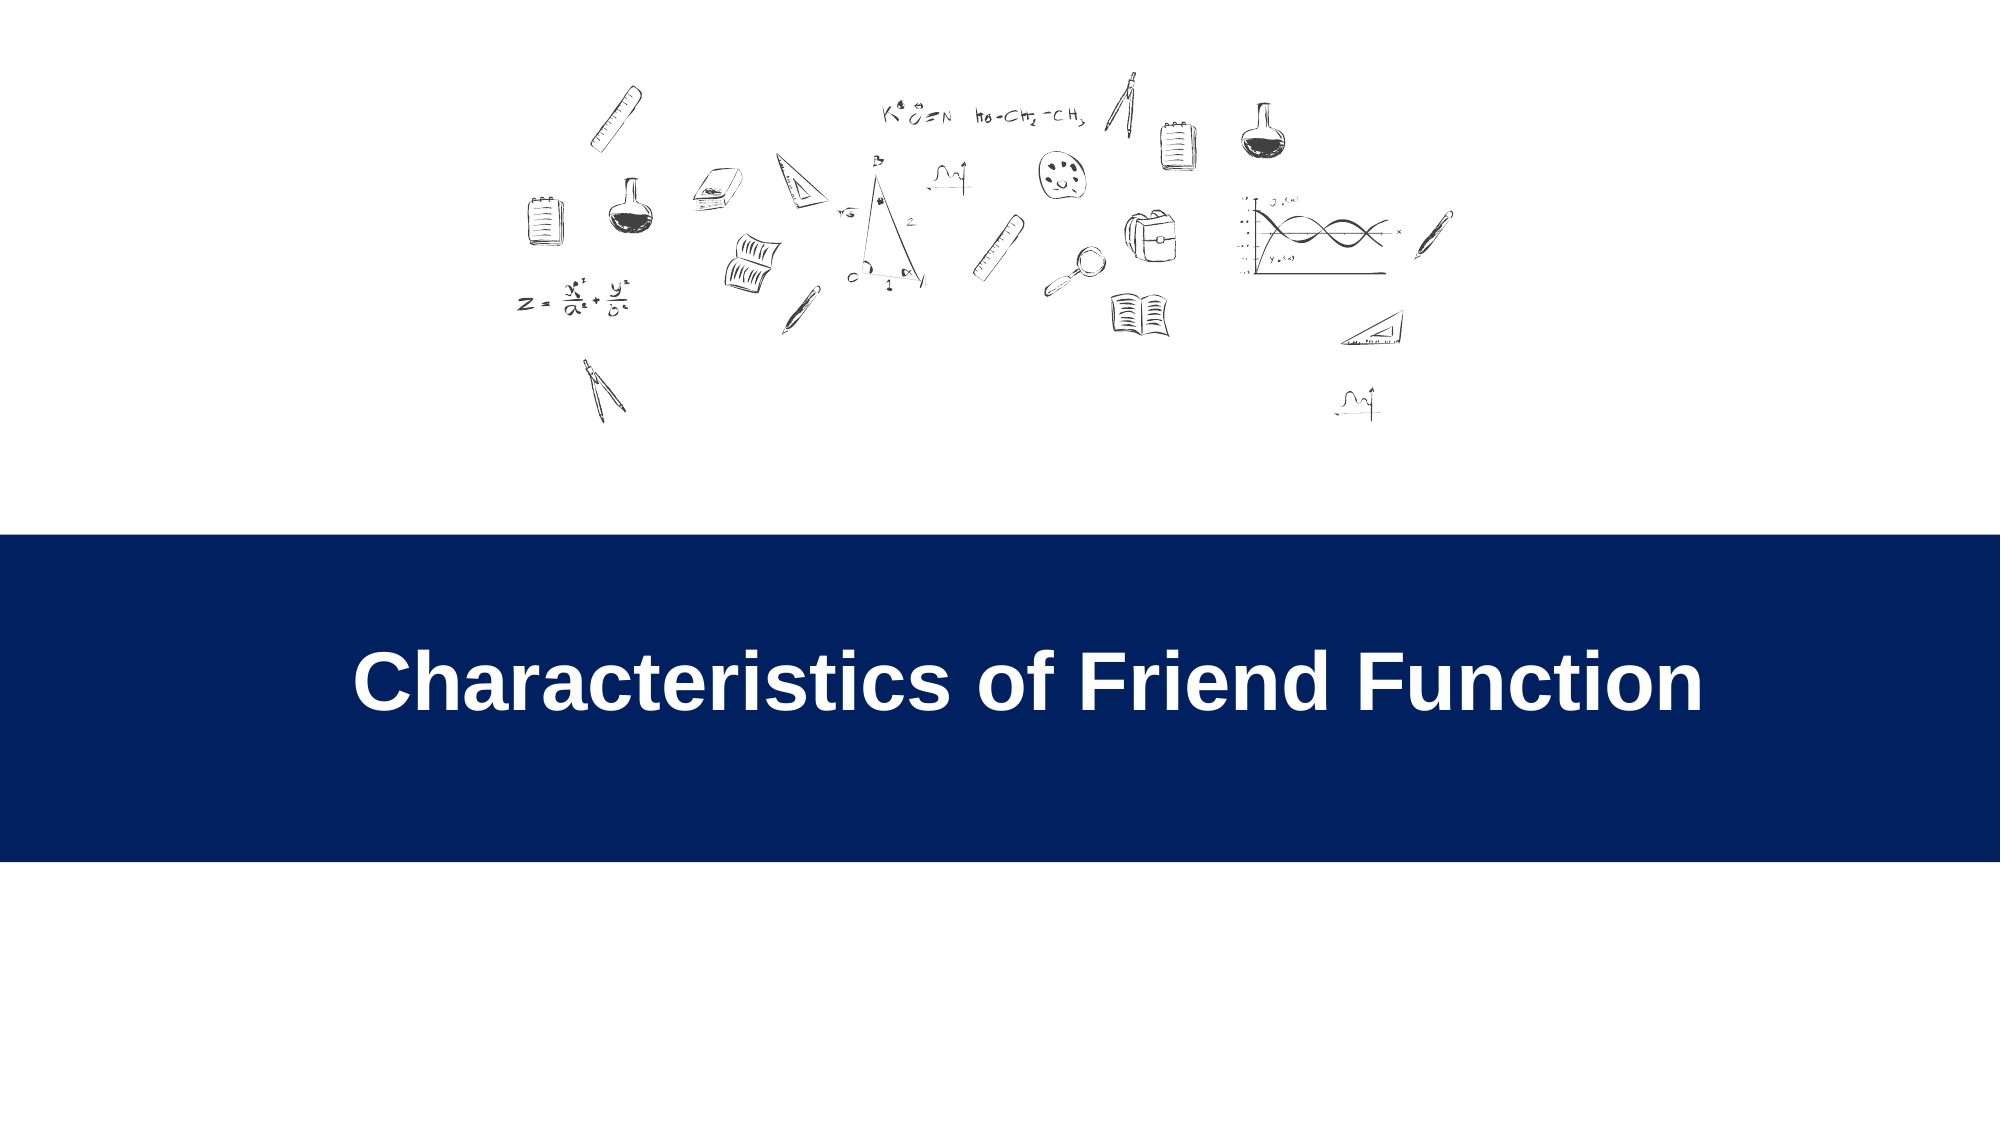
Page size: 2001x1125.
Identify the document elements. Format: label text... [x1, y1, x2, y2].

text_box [925, 159, 975, 198]
text_box Characteristics of Friend Function [29, 619, 2000, 735]
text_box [835, 157, 937, 290]
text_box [1339, 308, 1405, 346]
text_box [962, 239, 1038, 257]
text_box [1428, 204, 1439, 267]
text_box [608, 177, 654, 234]
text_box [692, 166, 743, 211]
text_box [882, 100, 1085, 127]
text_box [585, 355, 613, 423]
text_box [1241, 102, 1286, 159]
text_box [527, 195, 565, 246]
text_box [715, 235, 789, 290]
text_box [1038, 149, 1088, 200]
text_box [1124, 209, 1177, 263]
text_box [769, 158, 836, 196]
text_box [796, 279, 806, 342]
text_box [0, 533, 2000, 863]
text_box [1237, 196, 1402, 275]
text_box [1160, 120, 1198, 171]
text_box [1058, 238, 1088, 310]
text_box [517, 277, 631, 317]
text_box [1104, 288, 1178, 342]
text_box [580, 110, 655, 128]
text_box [1111, 70, 1139, 137]
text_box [1332, 385, 1383, 423]
